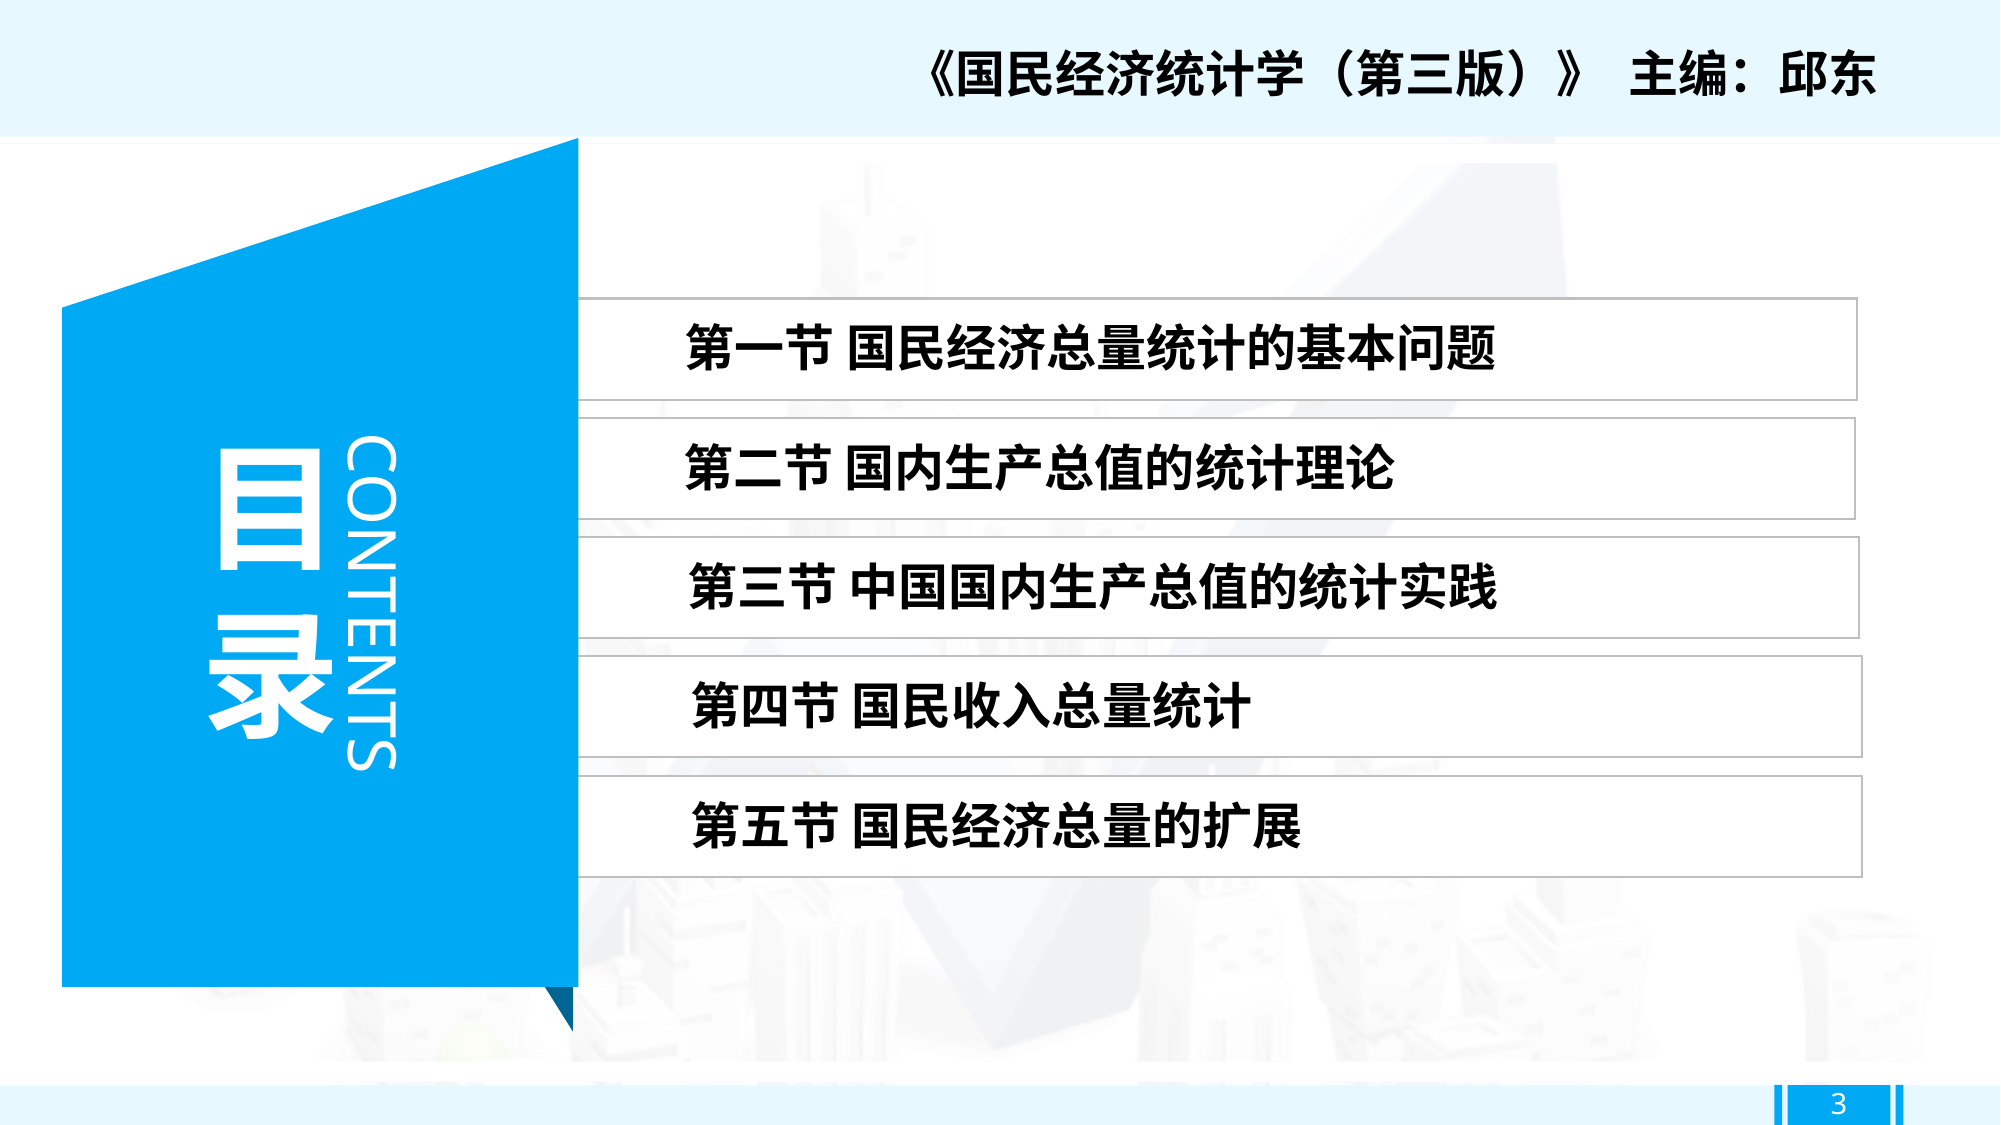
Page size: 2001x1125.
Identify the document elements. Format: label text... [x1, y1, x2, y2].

text_box [61, 136, 580, 988]
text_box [500, 537, 1859, 639]
picture [1891, 1082, 2000, 1125]
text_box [497, 298, 1857, 400]
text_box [503, 776, 1863, 878]
text_box [544, 988, 575, 1036]
slide_number 3 [1787, 1075, 1891, 1125]
picture [0, 0, 2000, 143]
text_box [503, 656, 1863, 758]
text_box 《国民经济统计学（第三版）》 主编：邱东 [891, 35, 1976, 110]
picture [0, 164, 2000, 1061]
text_box 目录 [186, 413, 298, 762]
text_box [496, 417, 1856, 519]
text_box CONTENTS [328, 417, 423, 838]
picture [0, 1082, 1787, 1125]
